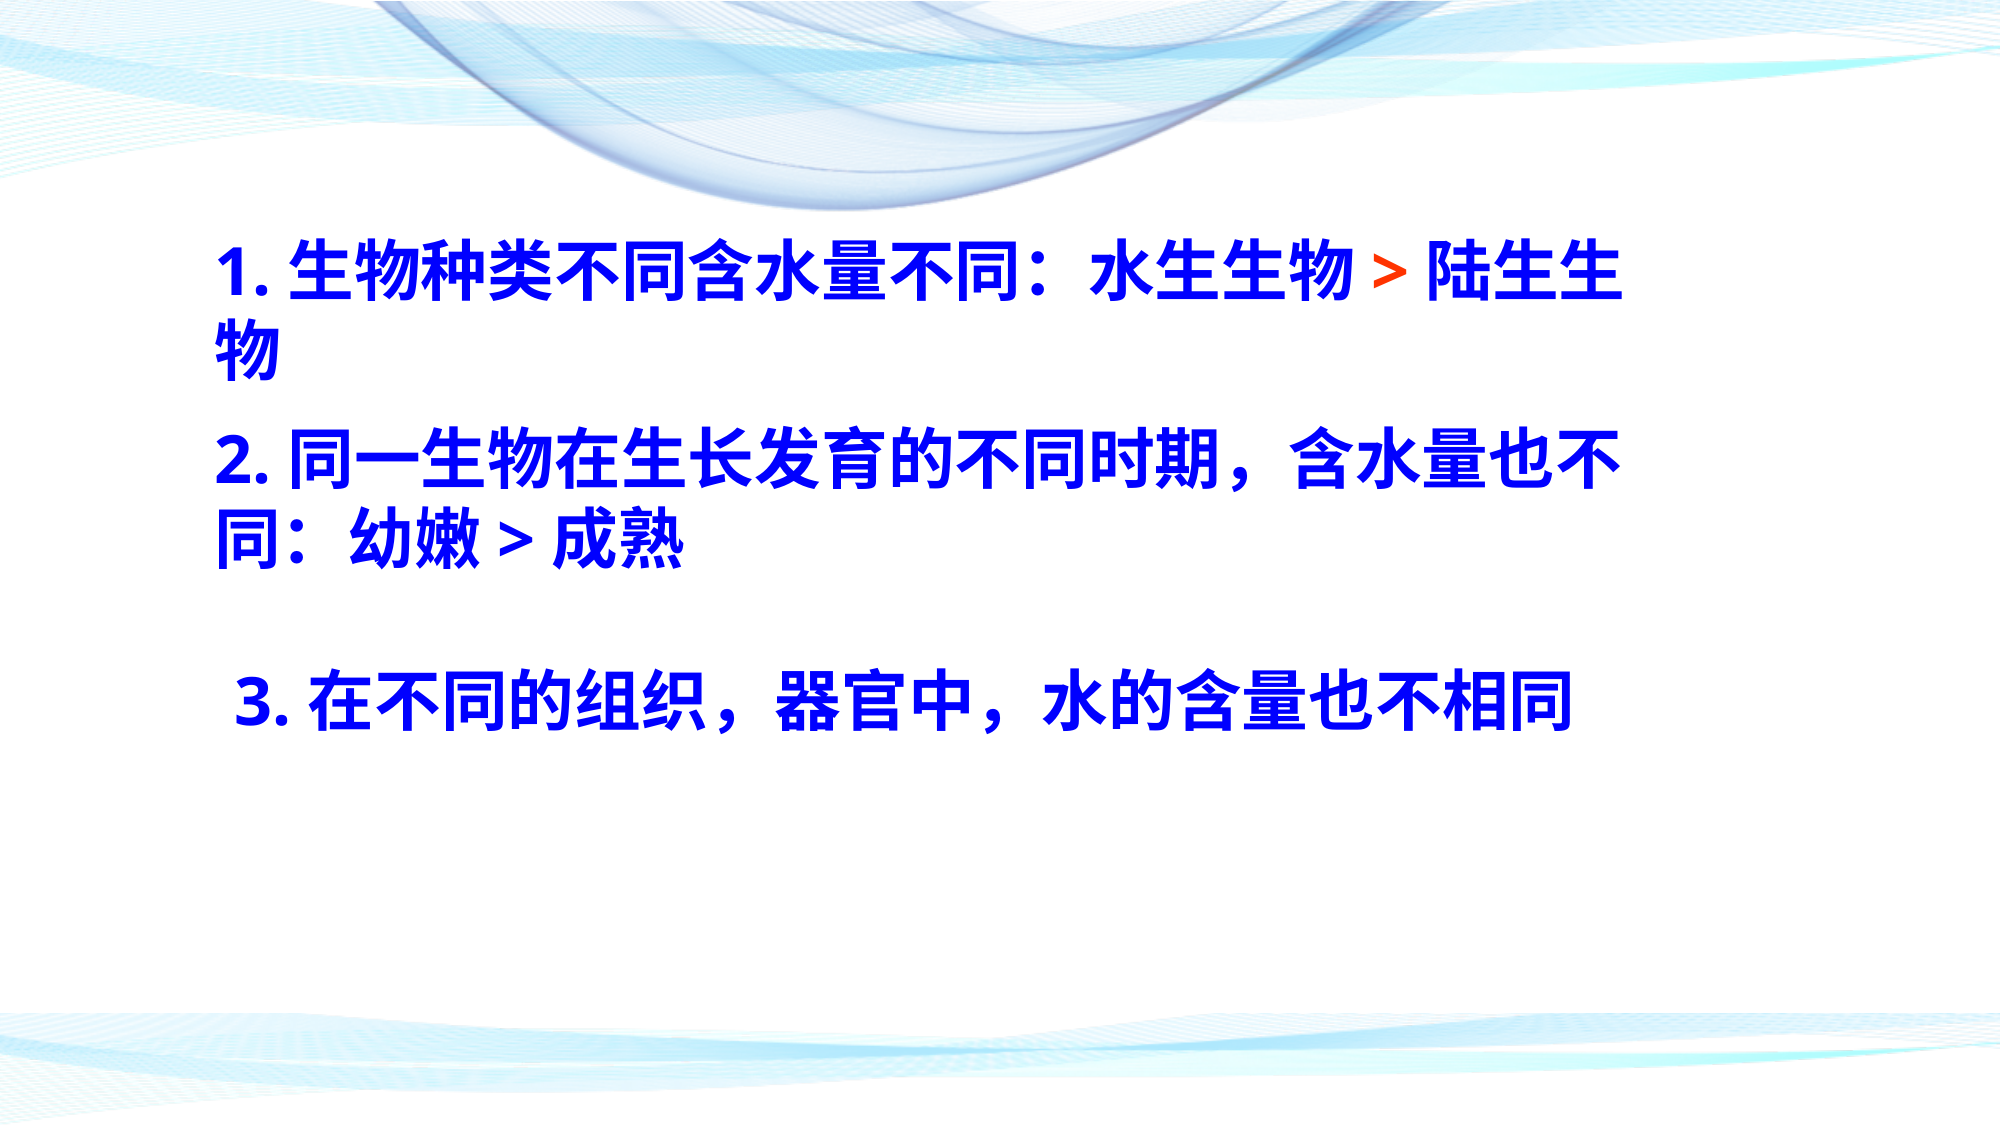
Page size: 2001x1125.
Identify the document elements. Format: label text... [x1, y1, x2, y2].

picture [0, 1013, 2000, 1125]
text_box 2.同一生物在生长发育的不同时期，含水量也不同：幼嫩>成熟 [199, 409, 1684, 585]
text_box 3.在不同的组织，器官中，水的含量也不相同 [219, 651, 1684, 747]
picture [0, 0, 2000, 336]
text_box 1.生物种类不同含水量不同：水生生物>陆生生物 [199, 221, 1684, 397]
